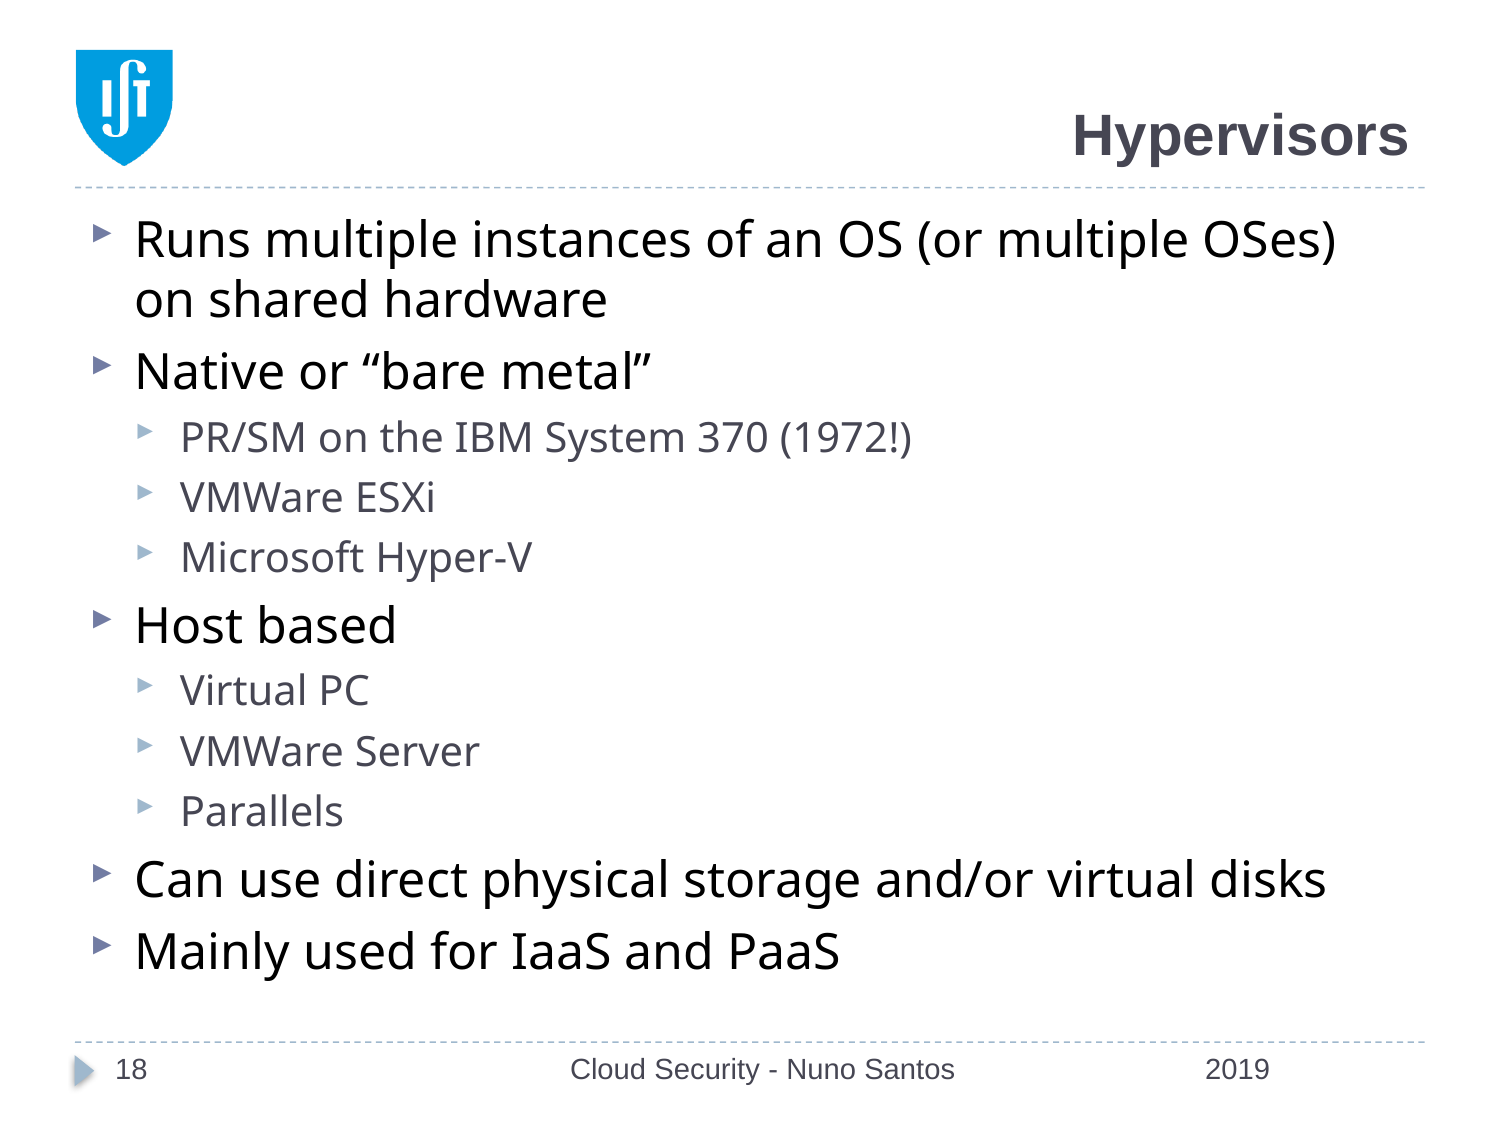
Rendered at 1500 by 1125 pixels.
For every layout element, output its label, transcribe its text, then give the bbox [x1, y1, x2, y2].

picture [68, 42, 180, 175]
footer Cloud Security - Nuno Santos [475, 1042, 1051, 1103]
slide_number 18 [100, 1042, 426, 1103]
title Hypervisors [200, 24, 1425, 175]
list Runs multiple instances of an OS (or multiple OSes) on shared hardware Native or “bare metal” PR/SM on the IBM System 370 (1972!) VMWare ESXi Microsoft Hyper-V Host based Virtual PC VMWare Server Parallels Can use direct physical storage and/or virtual disks Mainly used for IaaS and PaaS [75, 200, 1425, 1006]
slide_number 2019 [1051, 1042, 1426, 1103]
